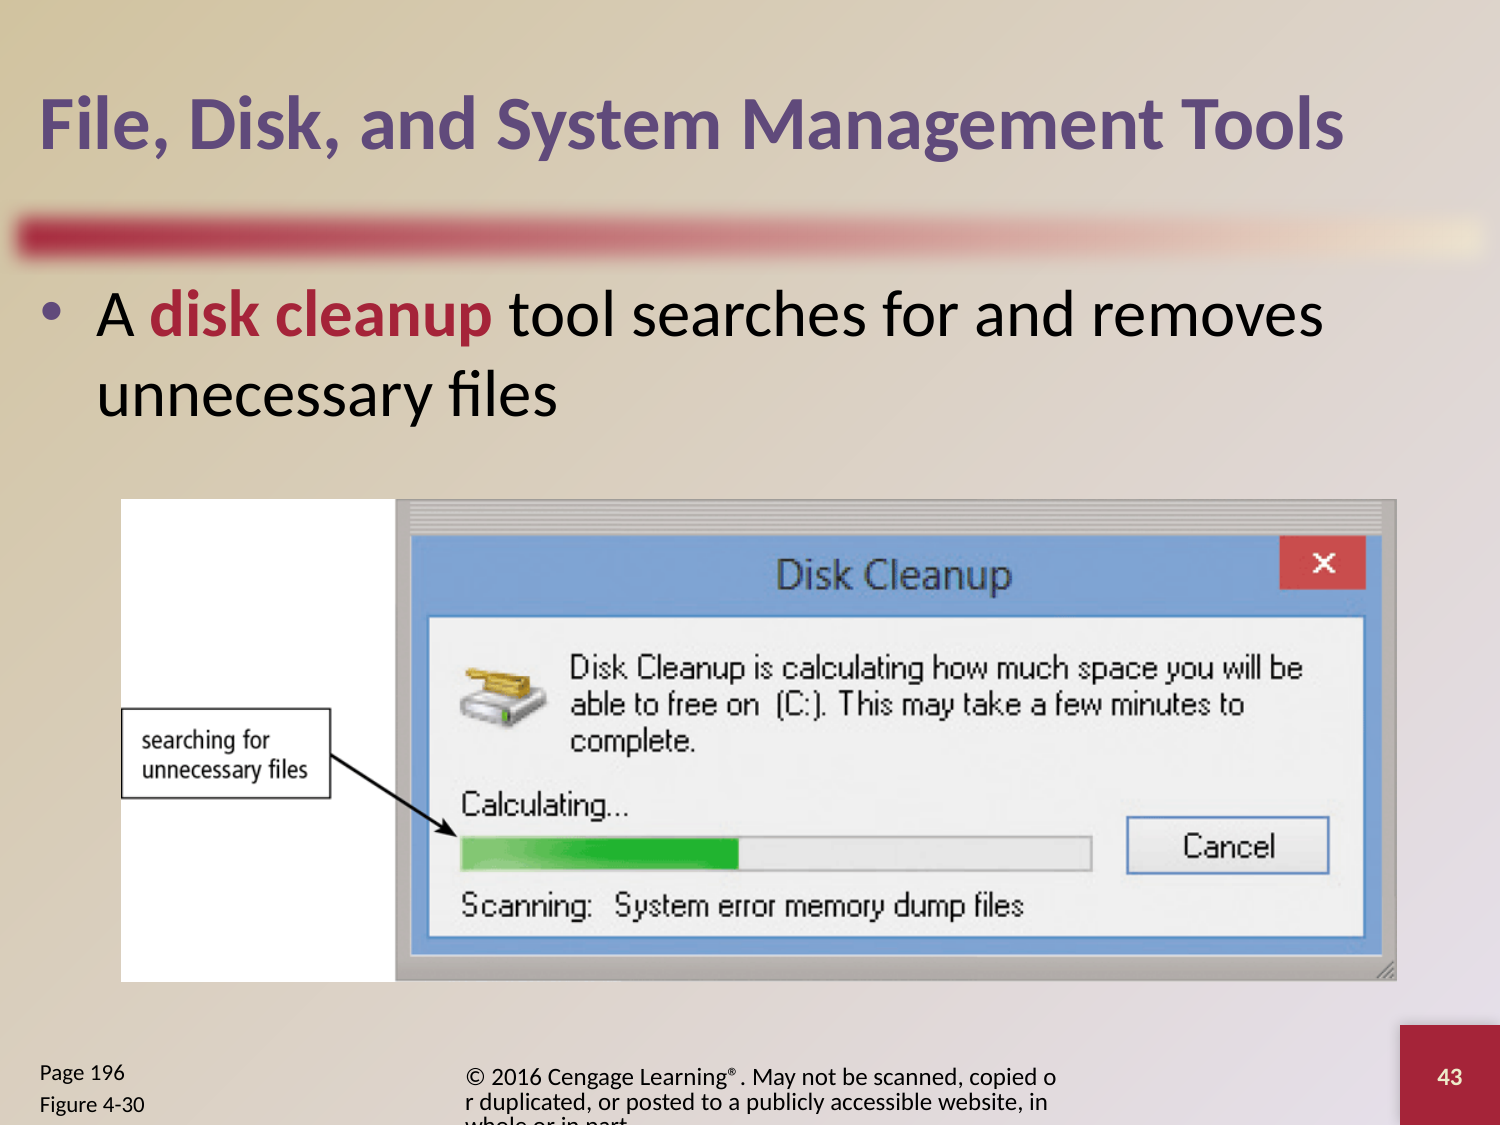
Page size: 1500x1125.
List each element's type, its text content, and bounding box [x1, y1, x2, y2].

footer © 2016 Cengage Learning®. May not be scanned, copied or duplicated, or posted to a publicly accessible website, in whole or in part. [450, 1037, 1075, 1113]
slide_number 43 [1400, 1025, 1500, 1125]
title File, Disk, and System Management Tools [24, 24, 1475, 213]
picture [121, 499, 1398, 983]
list Page 196 Figure 4-30 [24, 1050, 300, 1125]
list A disk cleanup tool searches for and removes unnecessary files [24, 262, 1475, 1025]
